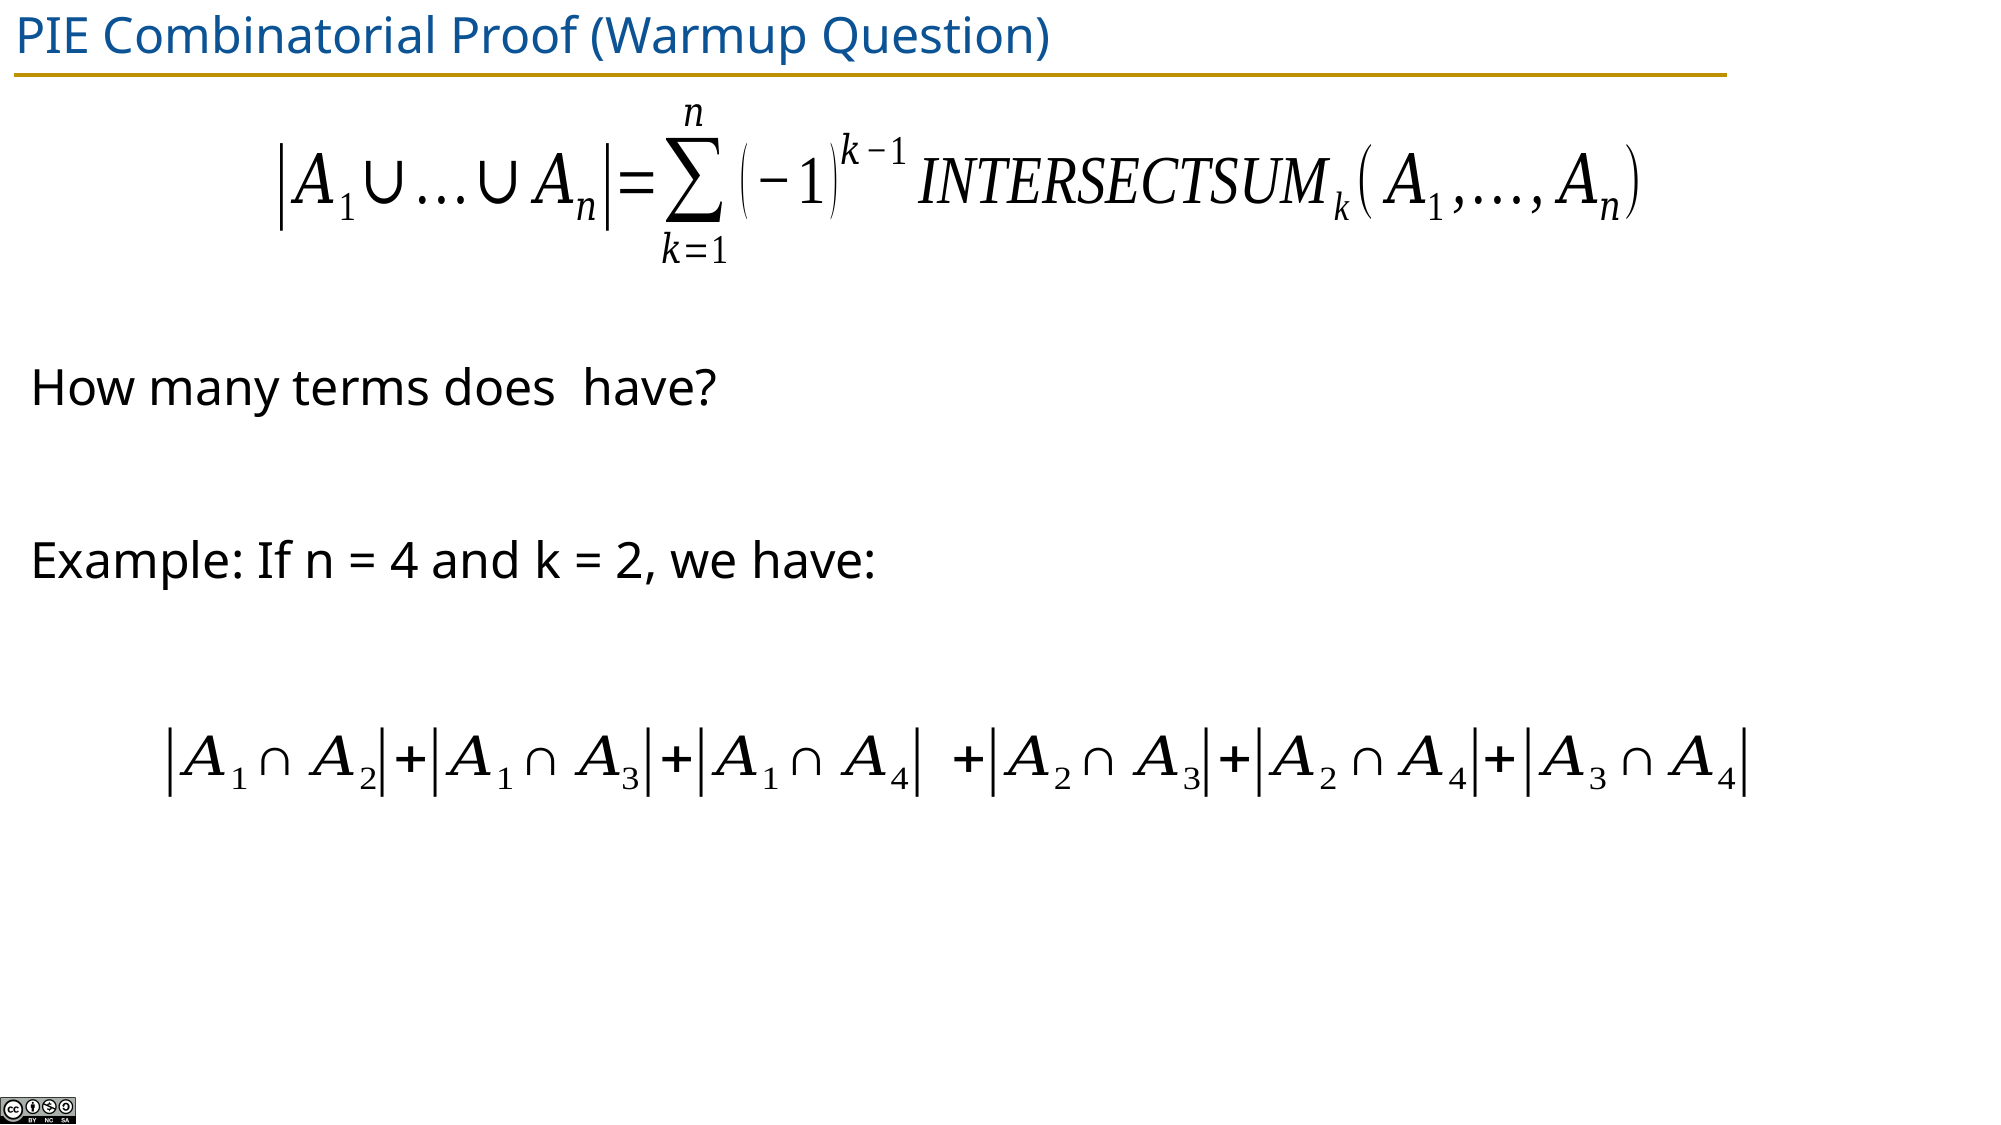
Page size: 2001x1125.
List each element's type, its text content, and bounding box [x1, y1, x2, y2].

title PIE Combinatorial Proof (Warmup Question) [0, 0, 1725, 75]
picture [0, 1097, 76, 1124]
